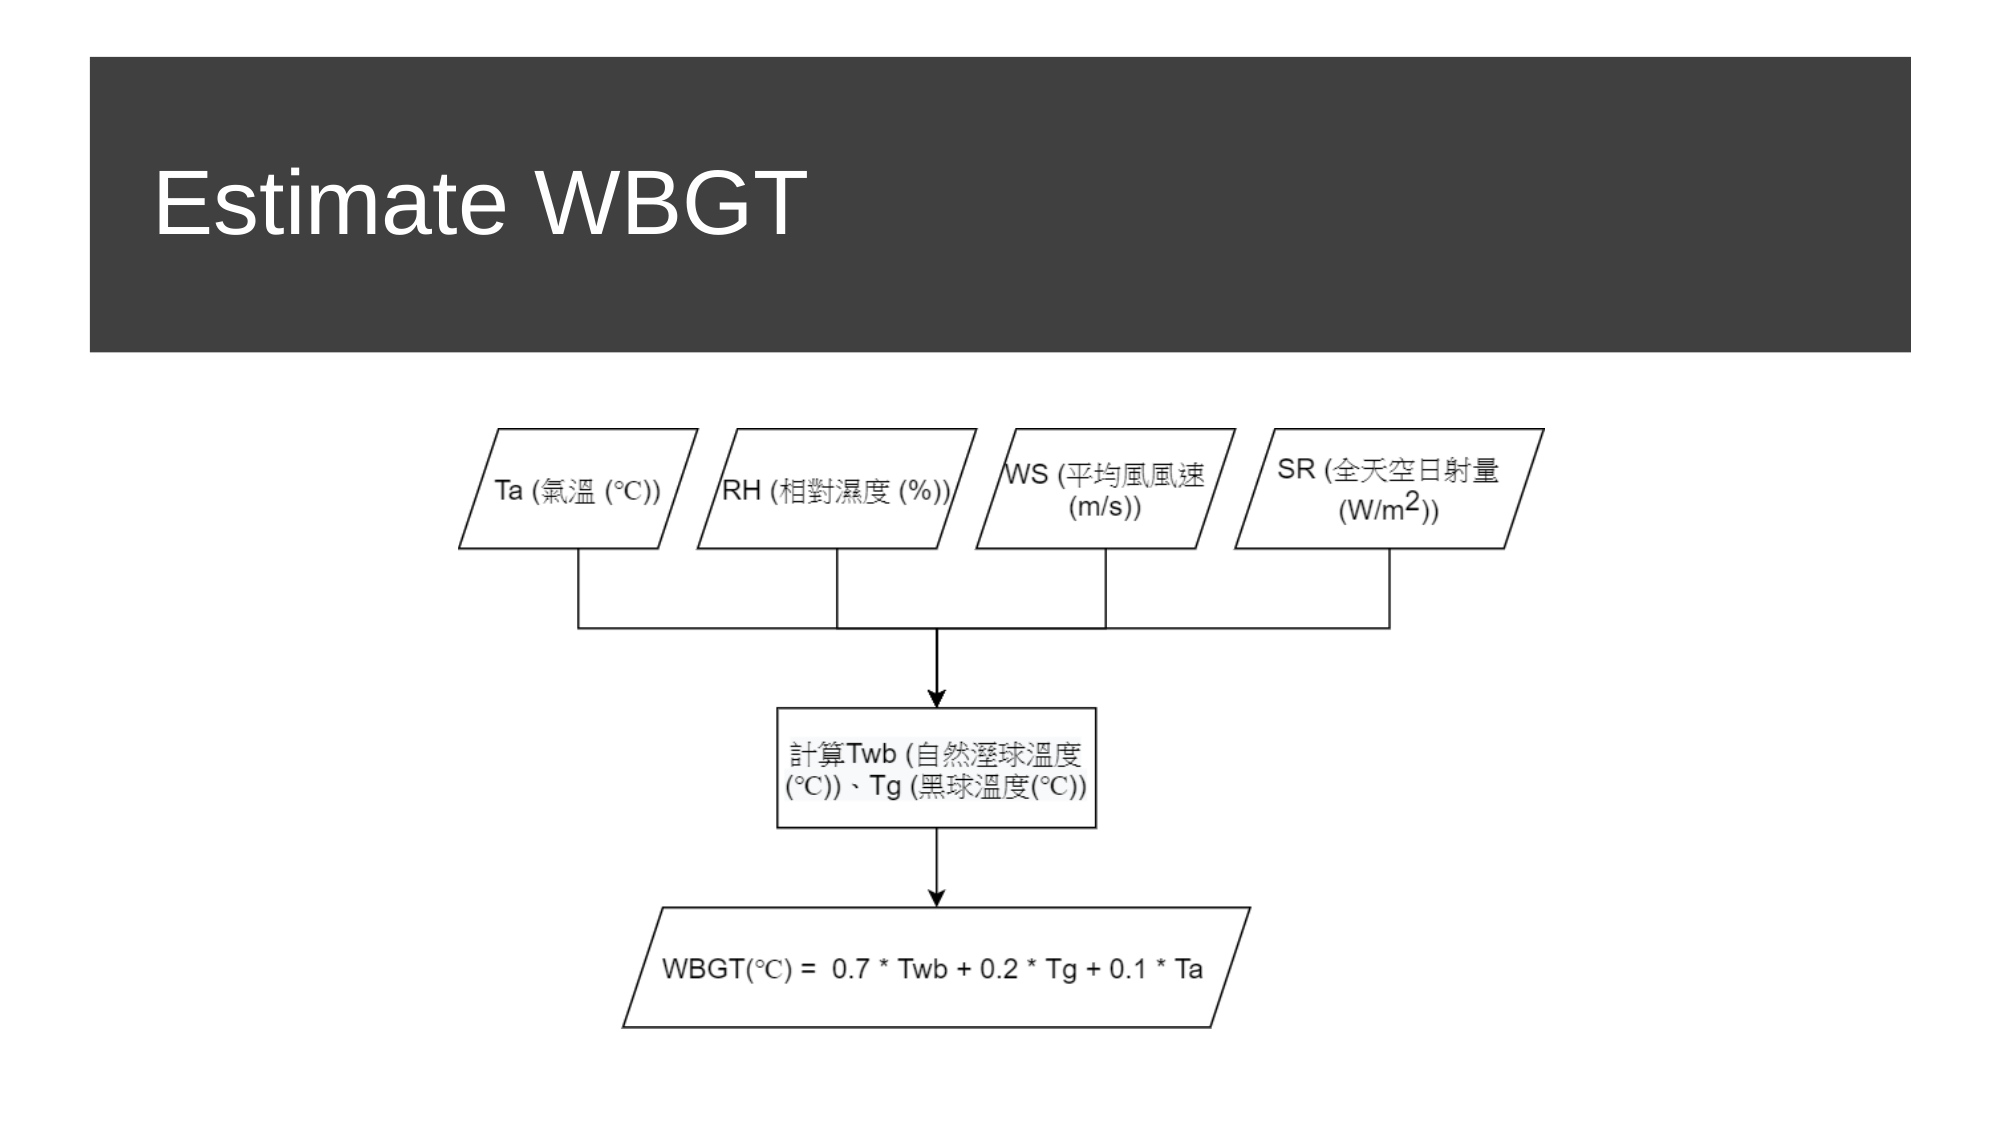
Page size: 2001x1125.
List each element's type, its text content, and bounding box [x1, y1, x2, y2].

text_box [89, 56, 1912, 353]
picture [453, 428, 1547, 1029]
title Estimate WBGT [137, 96, 1863, 314]
